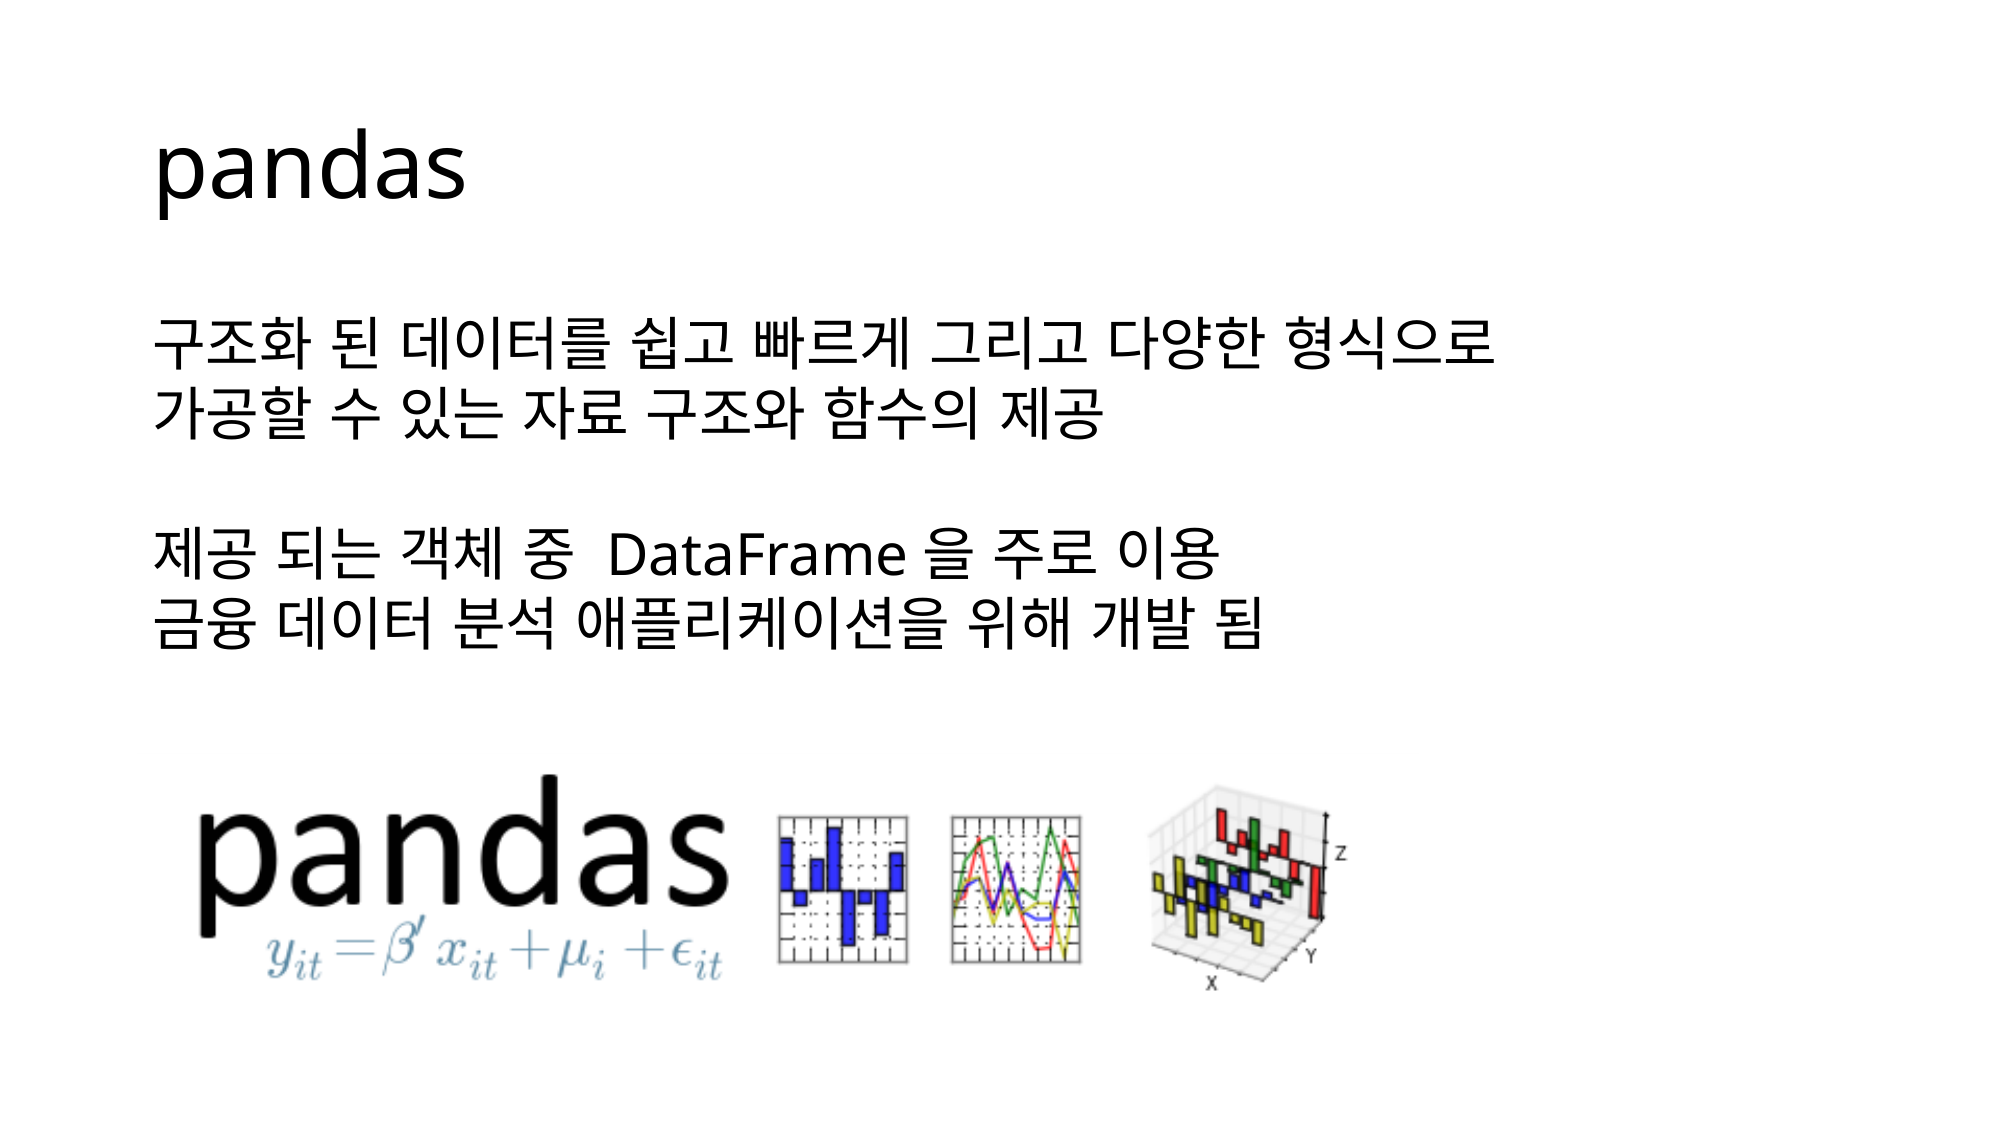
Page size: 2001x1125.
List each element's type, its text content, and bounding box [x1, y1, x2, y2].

picture [137, 752, 1419, 1014]
title pandas [137, 59, 1863, 278]
list 구조화 된 데이터를 쉽고 빠르게 그리고 다양한 형식으로 가공할 수 있는 자료 구조와 함수의 제공 제공 되는 객체 중 DataFrame을 주로 이용 금융 데이터 분석 애플리케이션을 위해 개발 됨 [137, 299, 1863, 1014]
